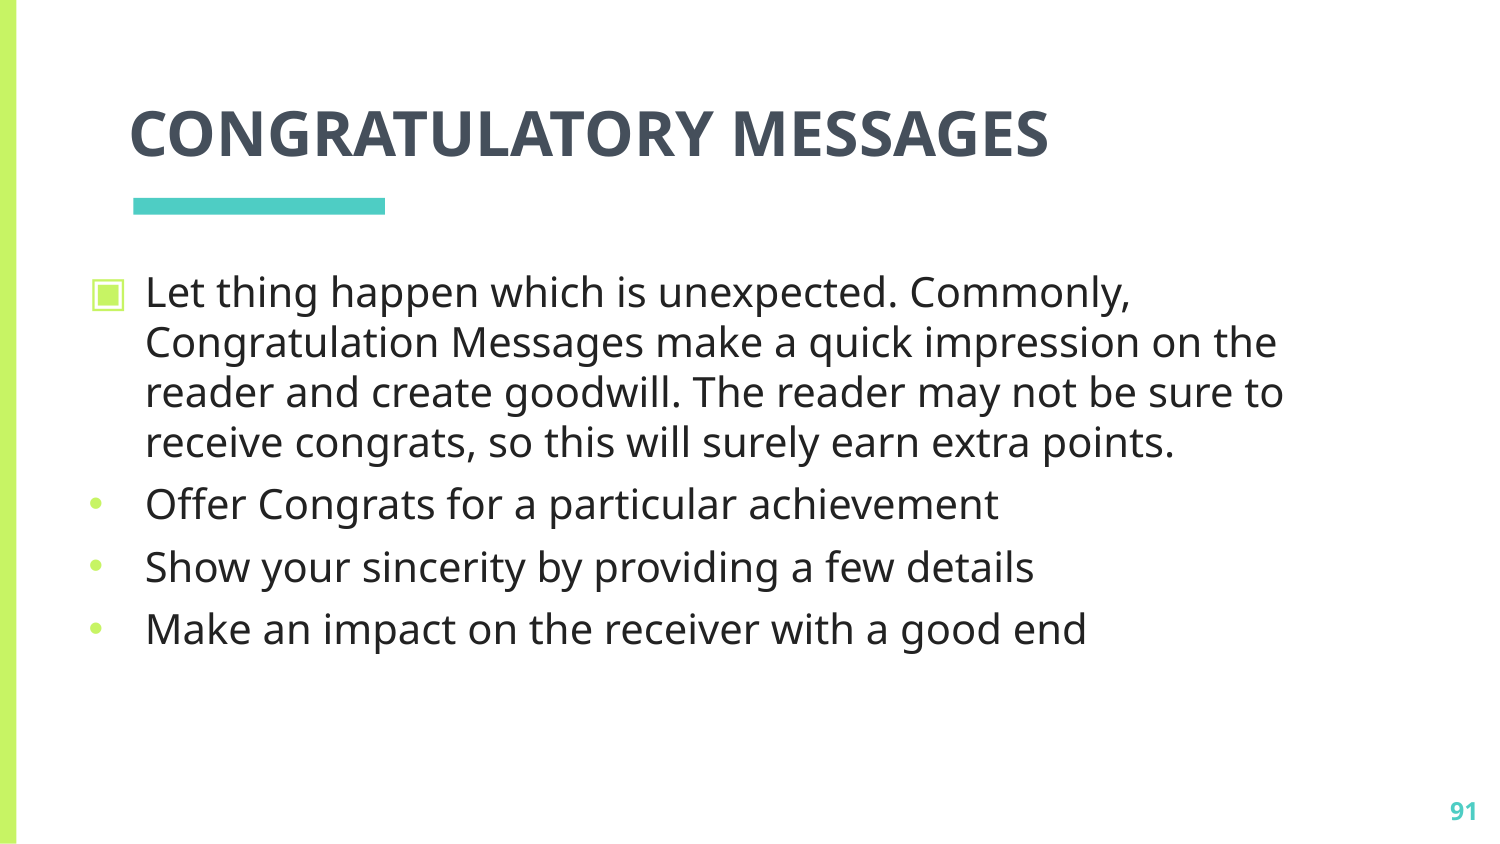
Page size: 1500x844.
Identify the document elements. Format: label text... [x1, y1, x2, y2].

list Let thing happen which is unexpected. Commonly, Congratulation Messages make a quick impression on the reader and create goodwill. The reader may not be sure to receive congrats, so this will surely earn extra points. Offer Congrats for a particular achievement Show your sincerity by providing a few details Make an impact on the receiver with a good end [54, 250, 1404, 741]
title CONGRATULATORY MESSAGES [113, 103, 1387, 184]
slide_number 91 [1403, 780, 1494, 832]
